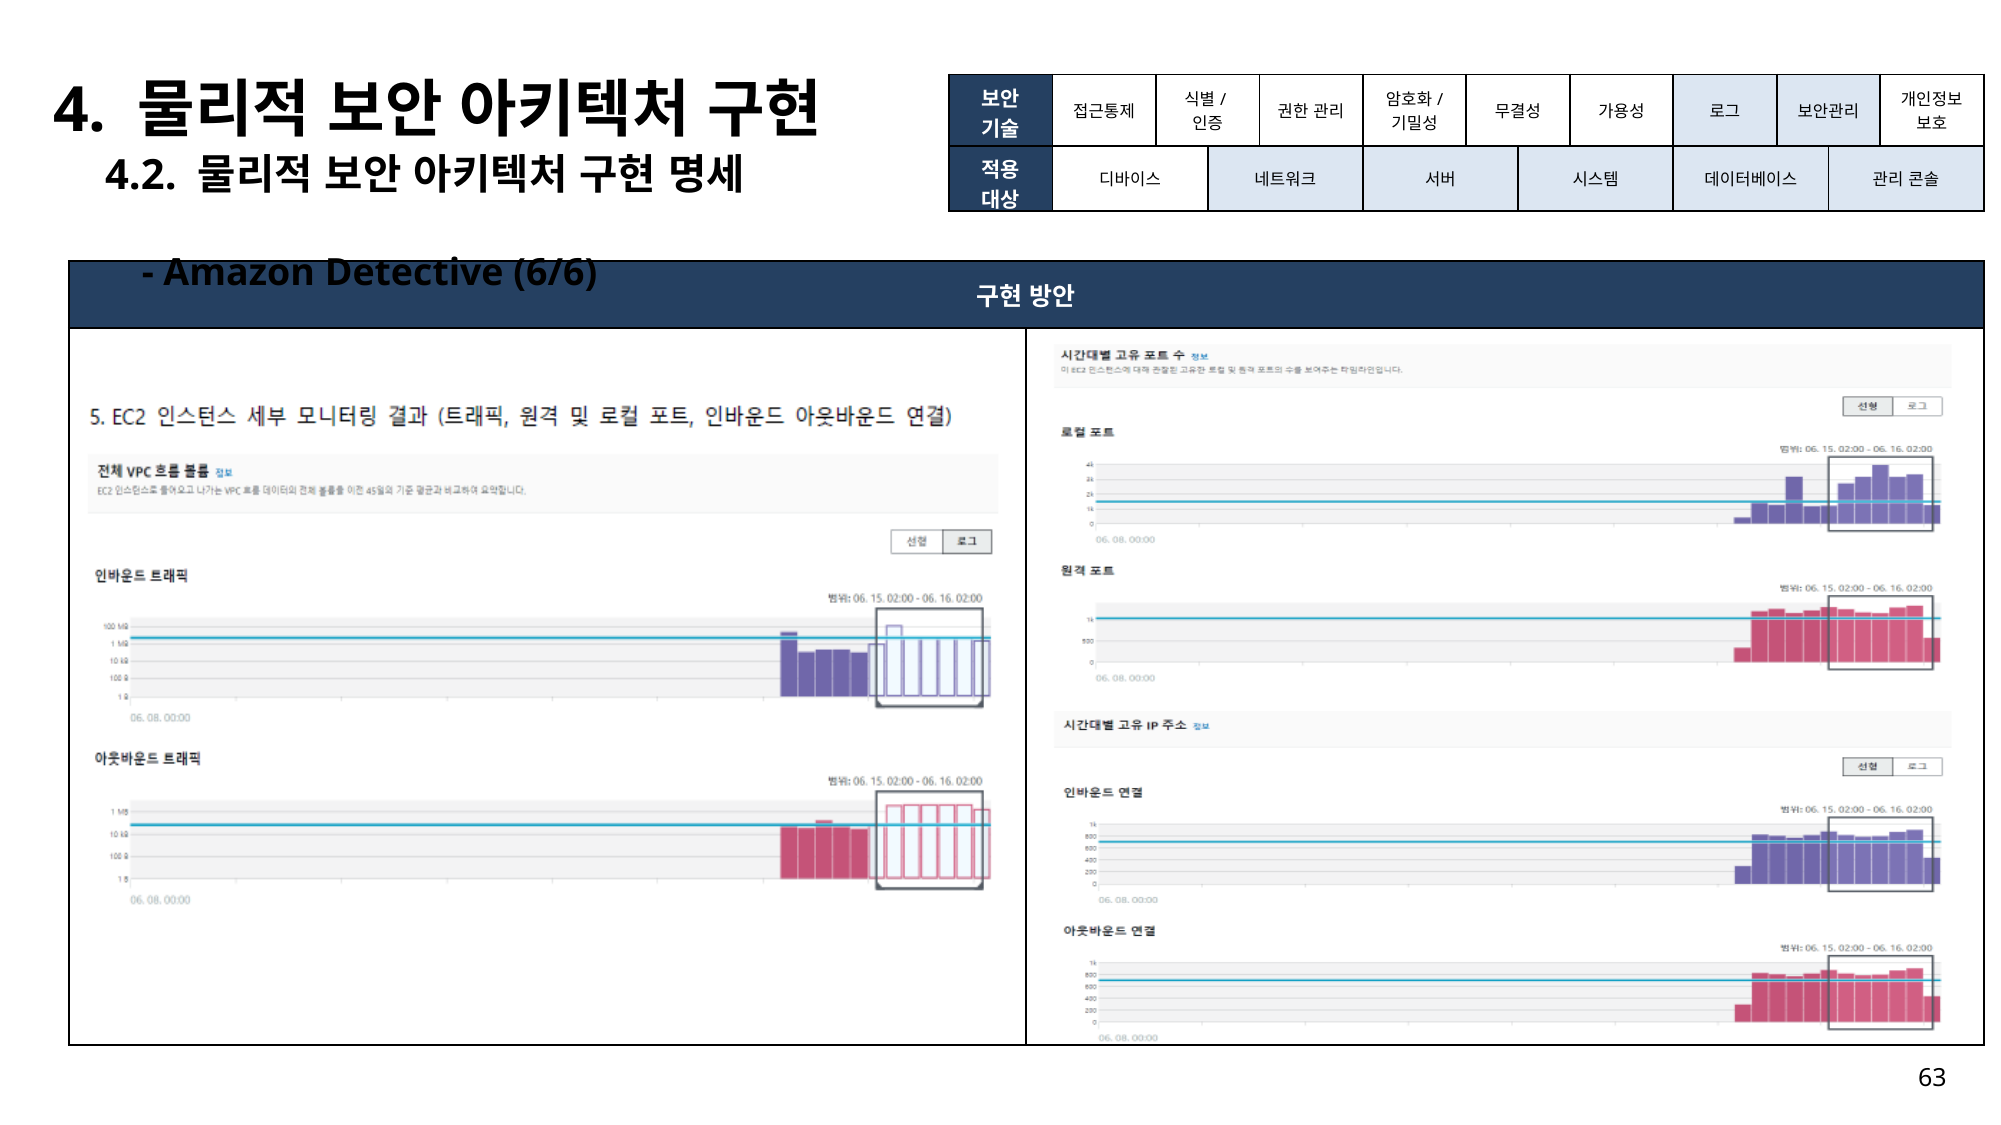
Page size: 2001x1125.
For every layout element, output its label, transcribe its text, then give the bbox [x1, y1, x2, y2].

table_header 접근통제 [1053, 75, 1155, 145]
table_cell [70, 329, 1025, 1044]
table_cell 네트워크 [1209, 147, 1362, 210]
table_header 권한 관리 [1260, 75, 1362, 145]
picture [71, 391, 1017, 915]
table_header 구현 방안 [70, 262, 1983, 327]
table_cell 데이터베이스 [1674, 147, 1828, 210]
table_header 무결성 [1467, 75, 1569, 145]
table_header 보안관리 [1778, 75, 1879, 145]
table_header 식별/인증 [1157, 75, 1259, 145]
table_cell 시스템 [1519, 147, 1672, 210]
text_box 4.2. 물리적 보안 아키텍처 구현 명세 - Amazon Detective (6/6) [68, 140, 865, 301]
table_header 개인정보 보호 [1881, 75, 1983, 145]
picture [1043, 336, 1964, 1046]
table_header 암호화/ 기밀성 [1364, 75, 1465, 145]
table_header 가용성 [1571, 75, 1672, 145]
table_cell 적용 대상 [950, 147, 1052, 210]
table_cell 관리 콘솔 [1829, 147, 1983, 210]
text_box 4. 물리적 보안 아키텍처 구현 [38, 61, 1044, 152]
table_header 보안 기술 [950, 75, 1052, 145]
table_cell [1027, 329, 1983, 1044]
slide_number 63 [1728, 1053, 1962, 1094]
table_cell 서버 [1364, 147, 1517, 210]
table_cell 디바이스 [1053, 147, 1207, 210]
table_header 로그 [1674, 75, 1776, 145]
